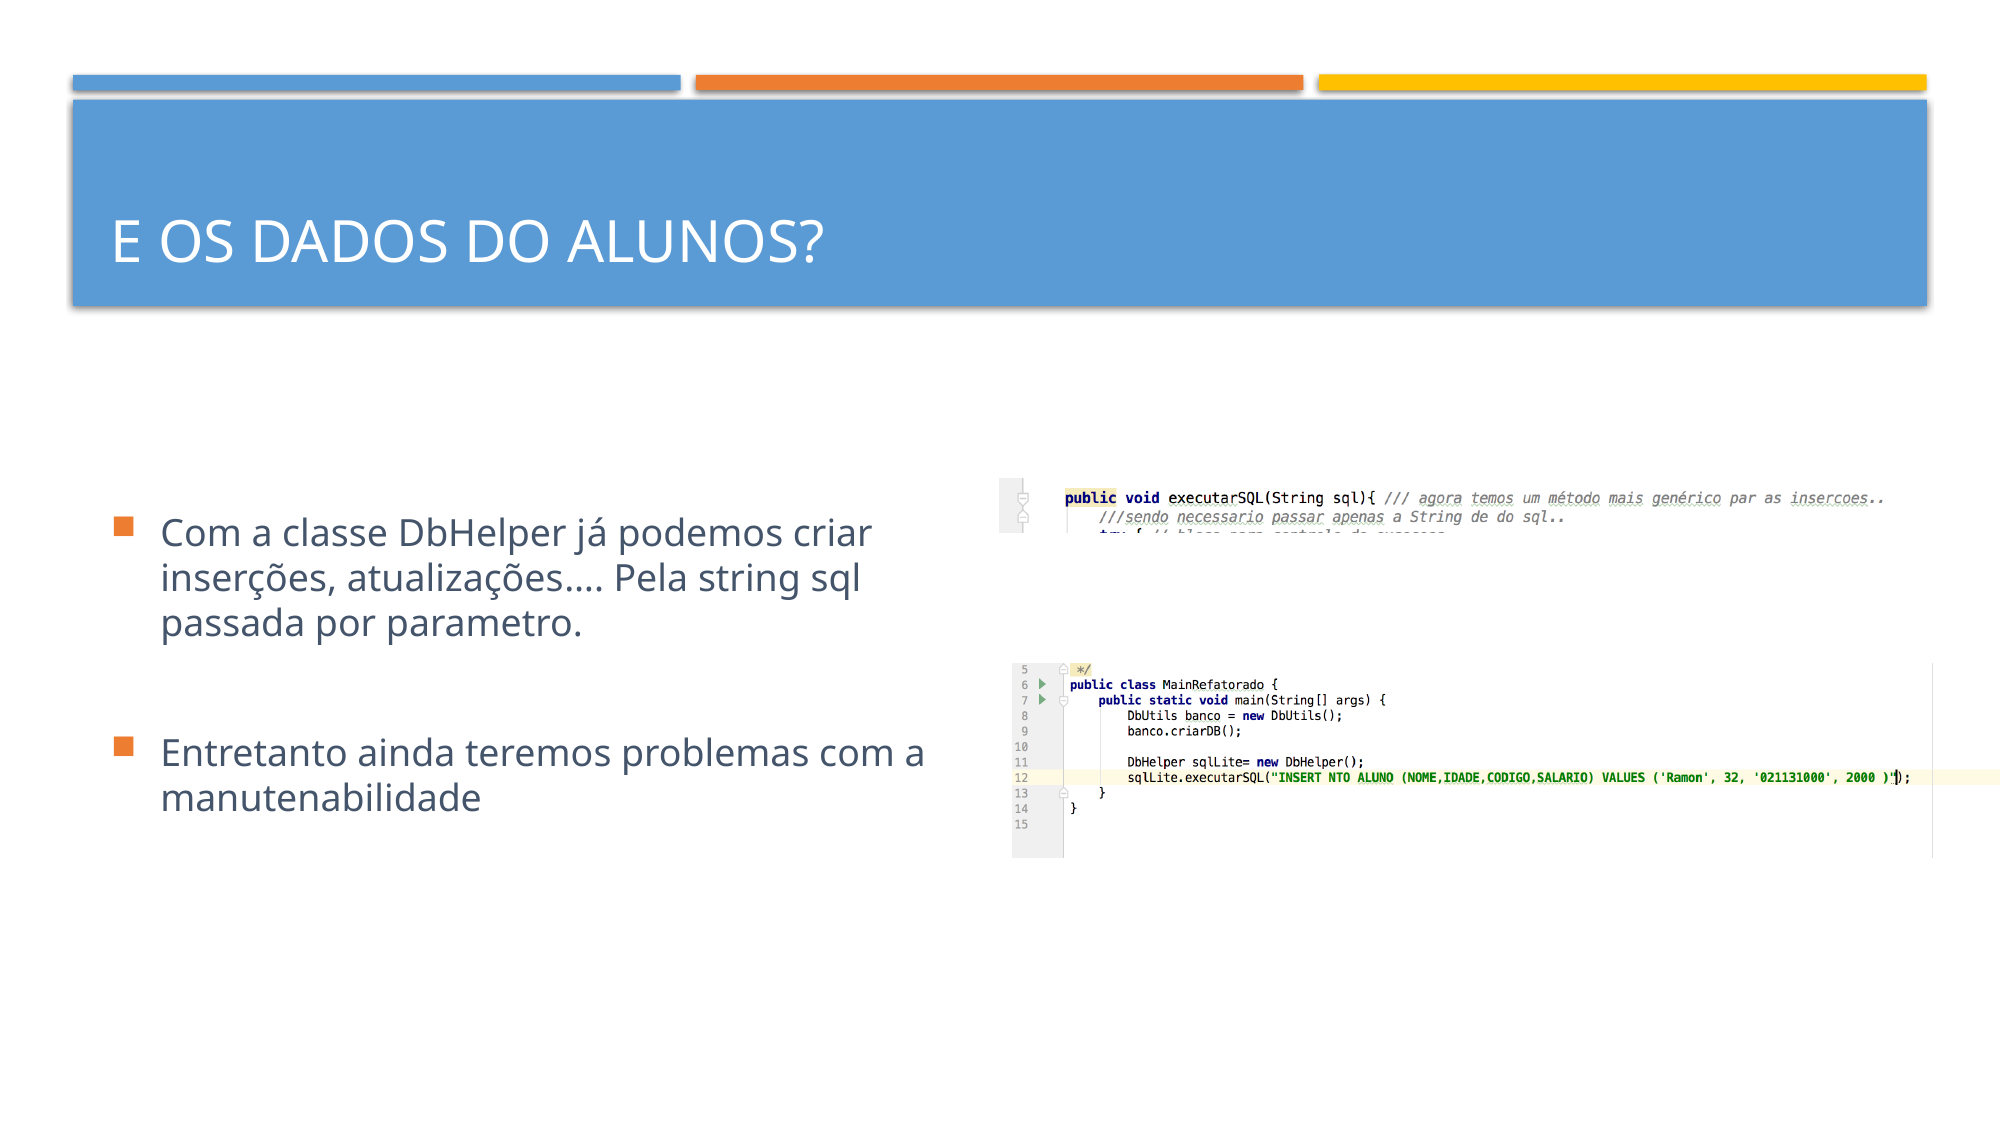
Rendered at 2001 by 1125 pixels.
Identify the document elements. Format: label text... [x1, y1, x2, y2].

title E os dados do alunoS? [95, 119, 1905, 282]
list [999, 477, 1891, 533]
picture [1012, 662, 2000, 858]
list Com a classe DbHelper já podemos criar inserções, atualizações…. Pela string sql passada por parametro. Entretanto ainda teremos problemas com a manutenabilidade [95, 365, 985, 962]
